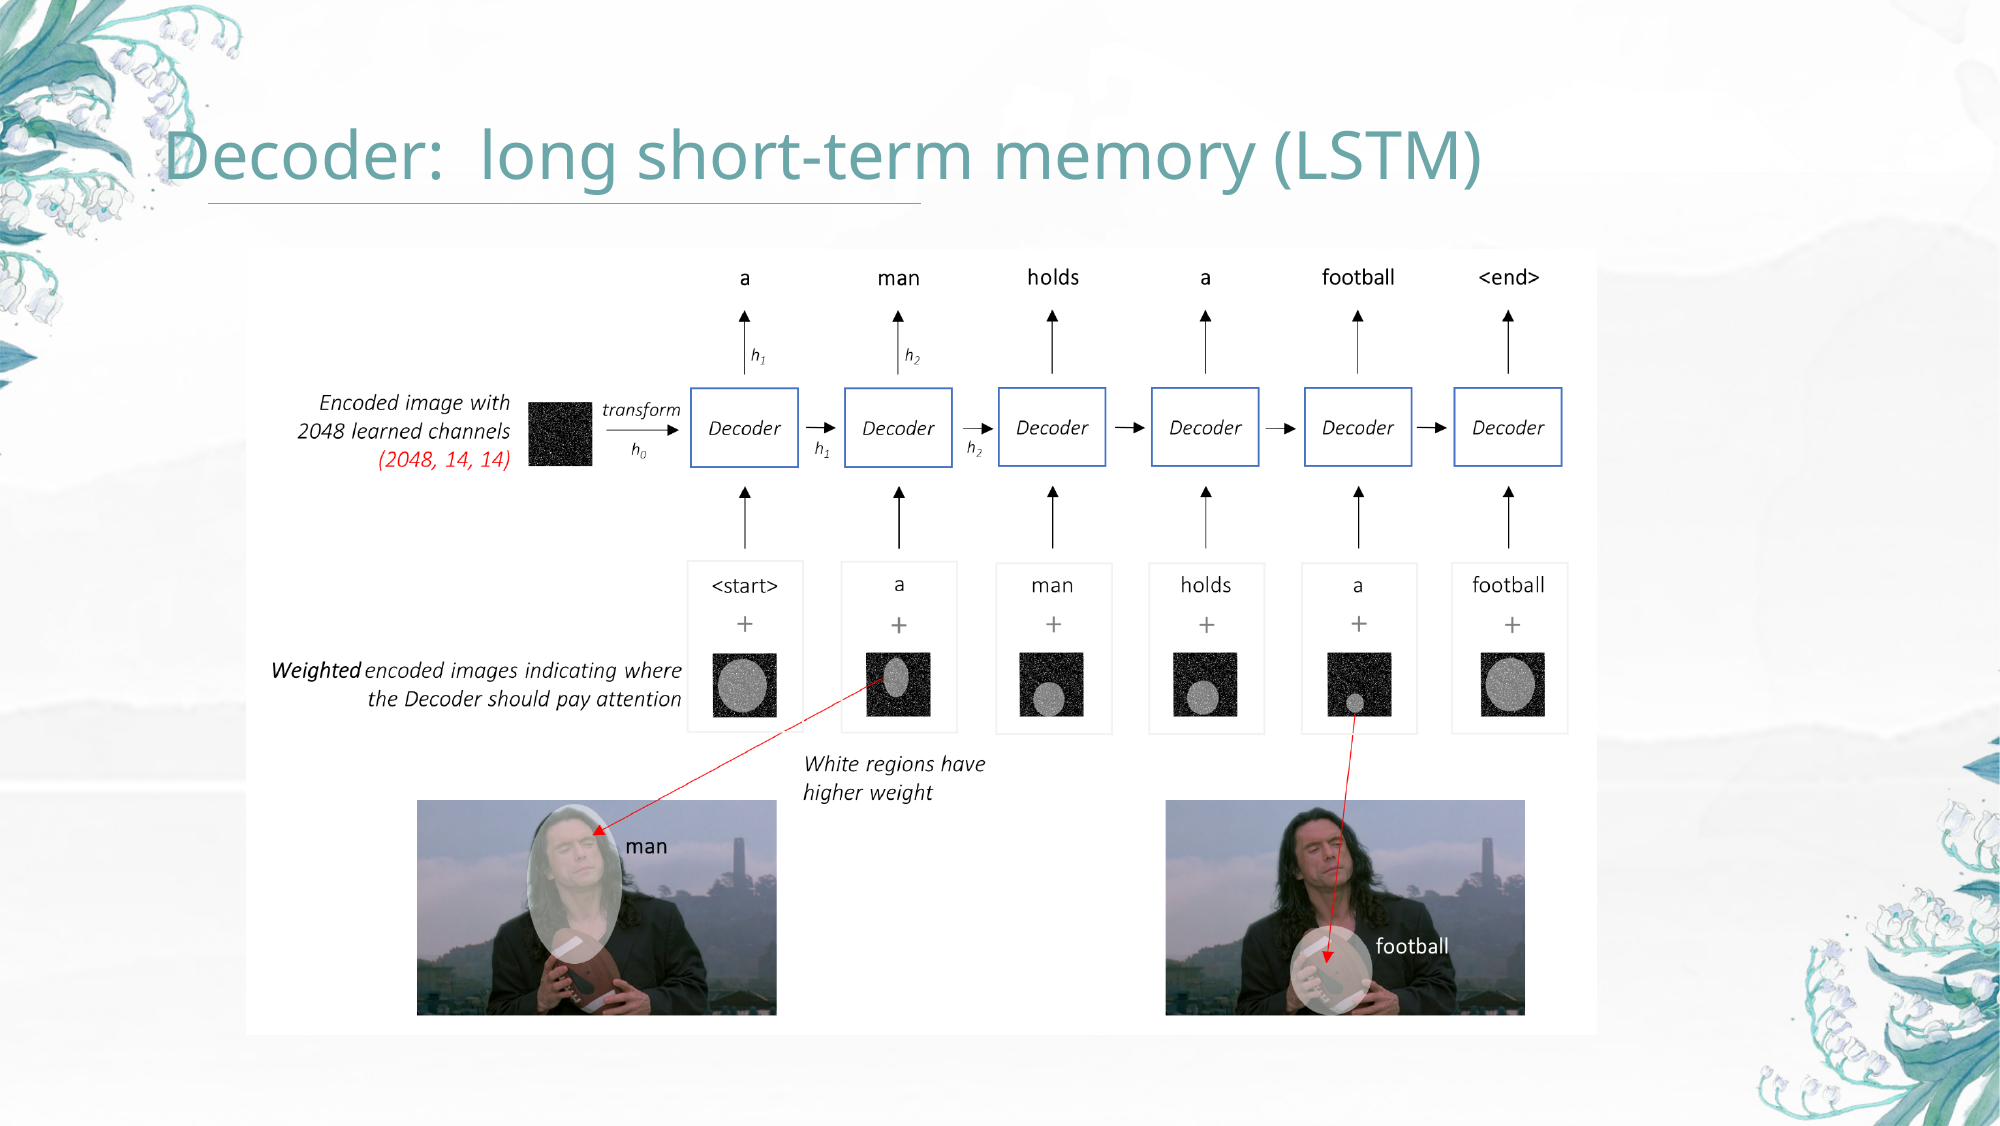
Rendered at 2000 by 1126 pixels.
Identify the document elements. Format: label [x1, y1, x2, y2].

text_box [125, 111, 1522, 204]
picture [0, 0, 2000, 1126]
